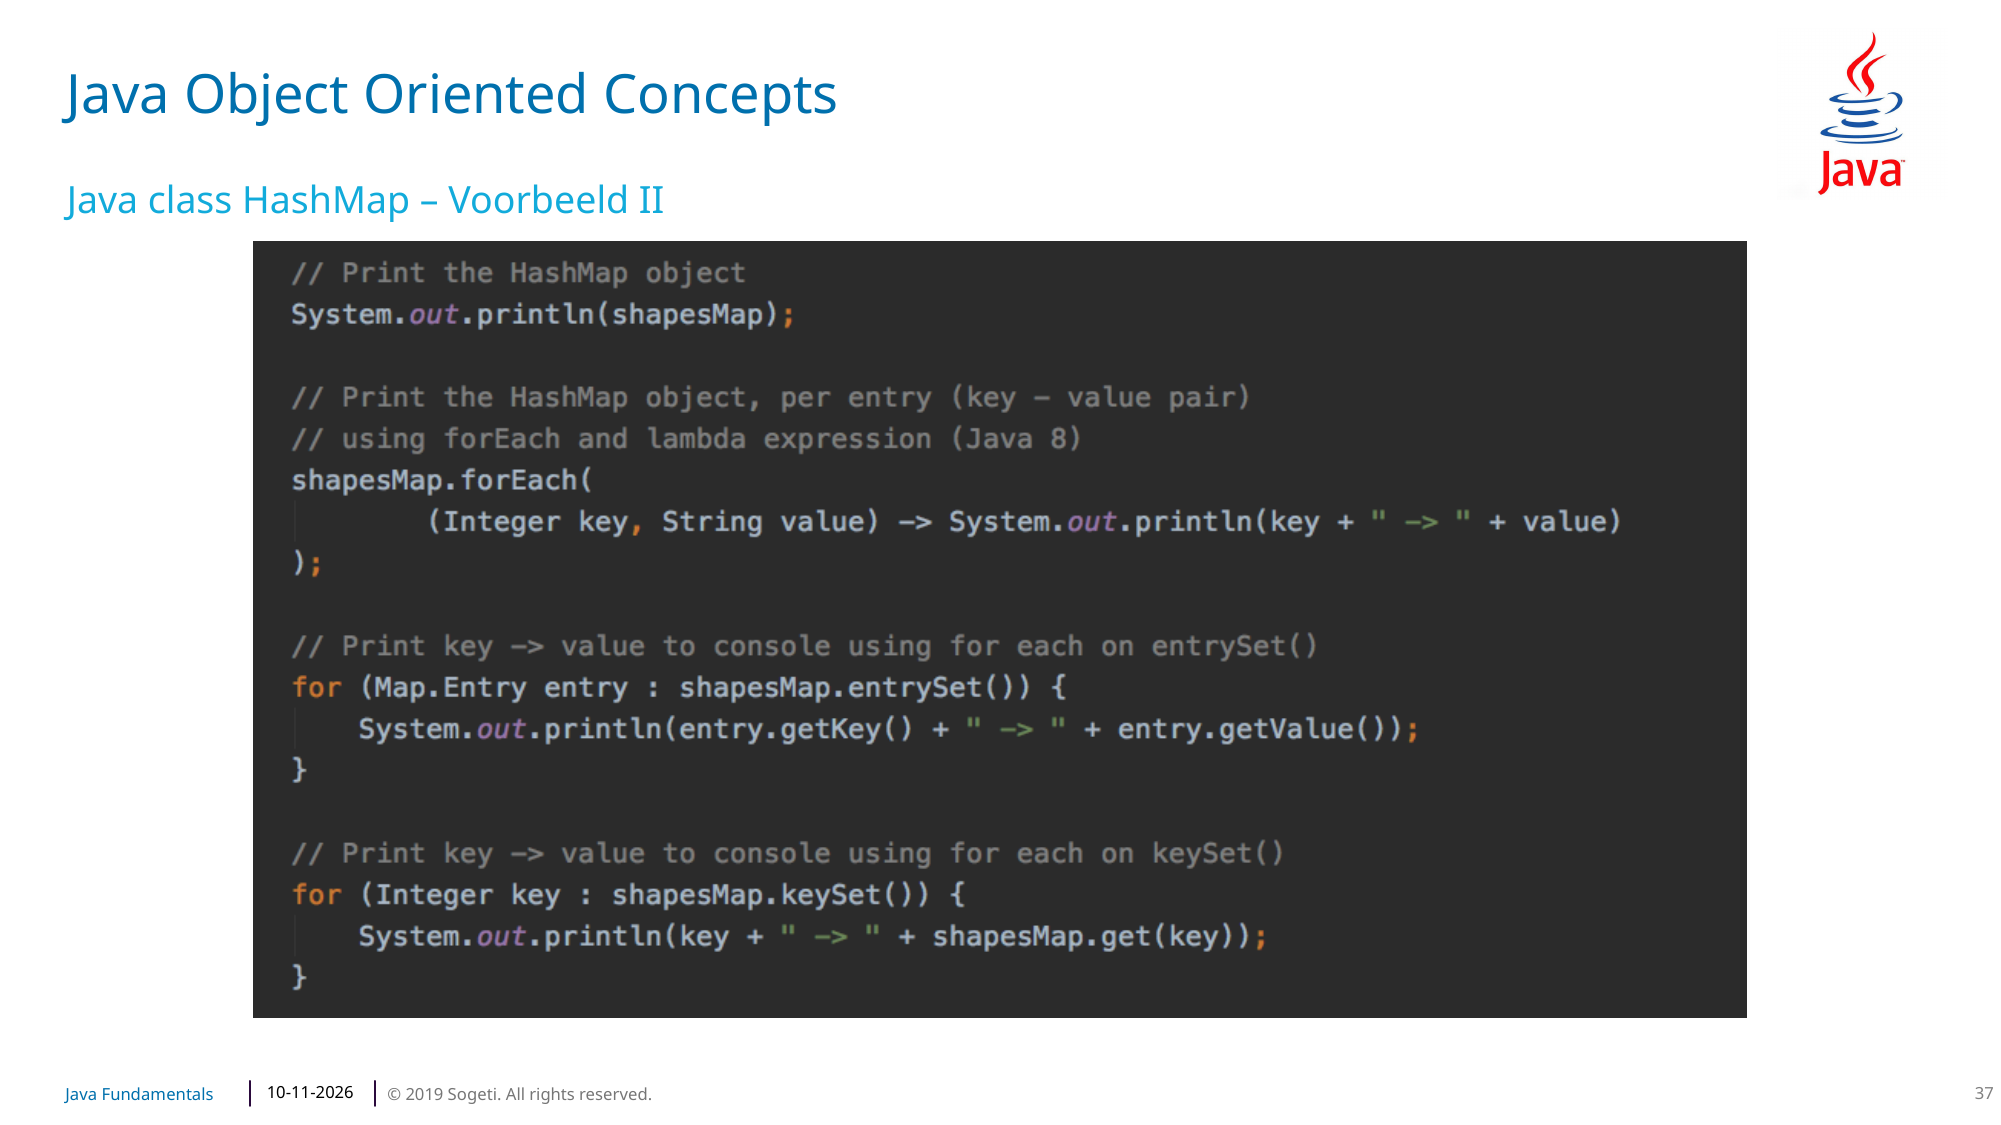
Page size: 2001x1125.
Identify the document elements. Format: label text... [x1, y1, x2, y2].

text_box Java class HashMap – Voorbeeld II [66, 174, 1863, 242]
picture [253, 241, 1747, 1018]
title Java Object Oriented Concepts [66, 66, 1776, 134]
picture [1776, 28, 1948, 200]
